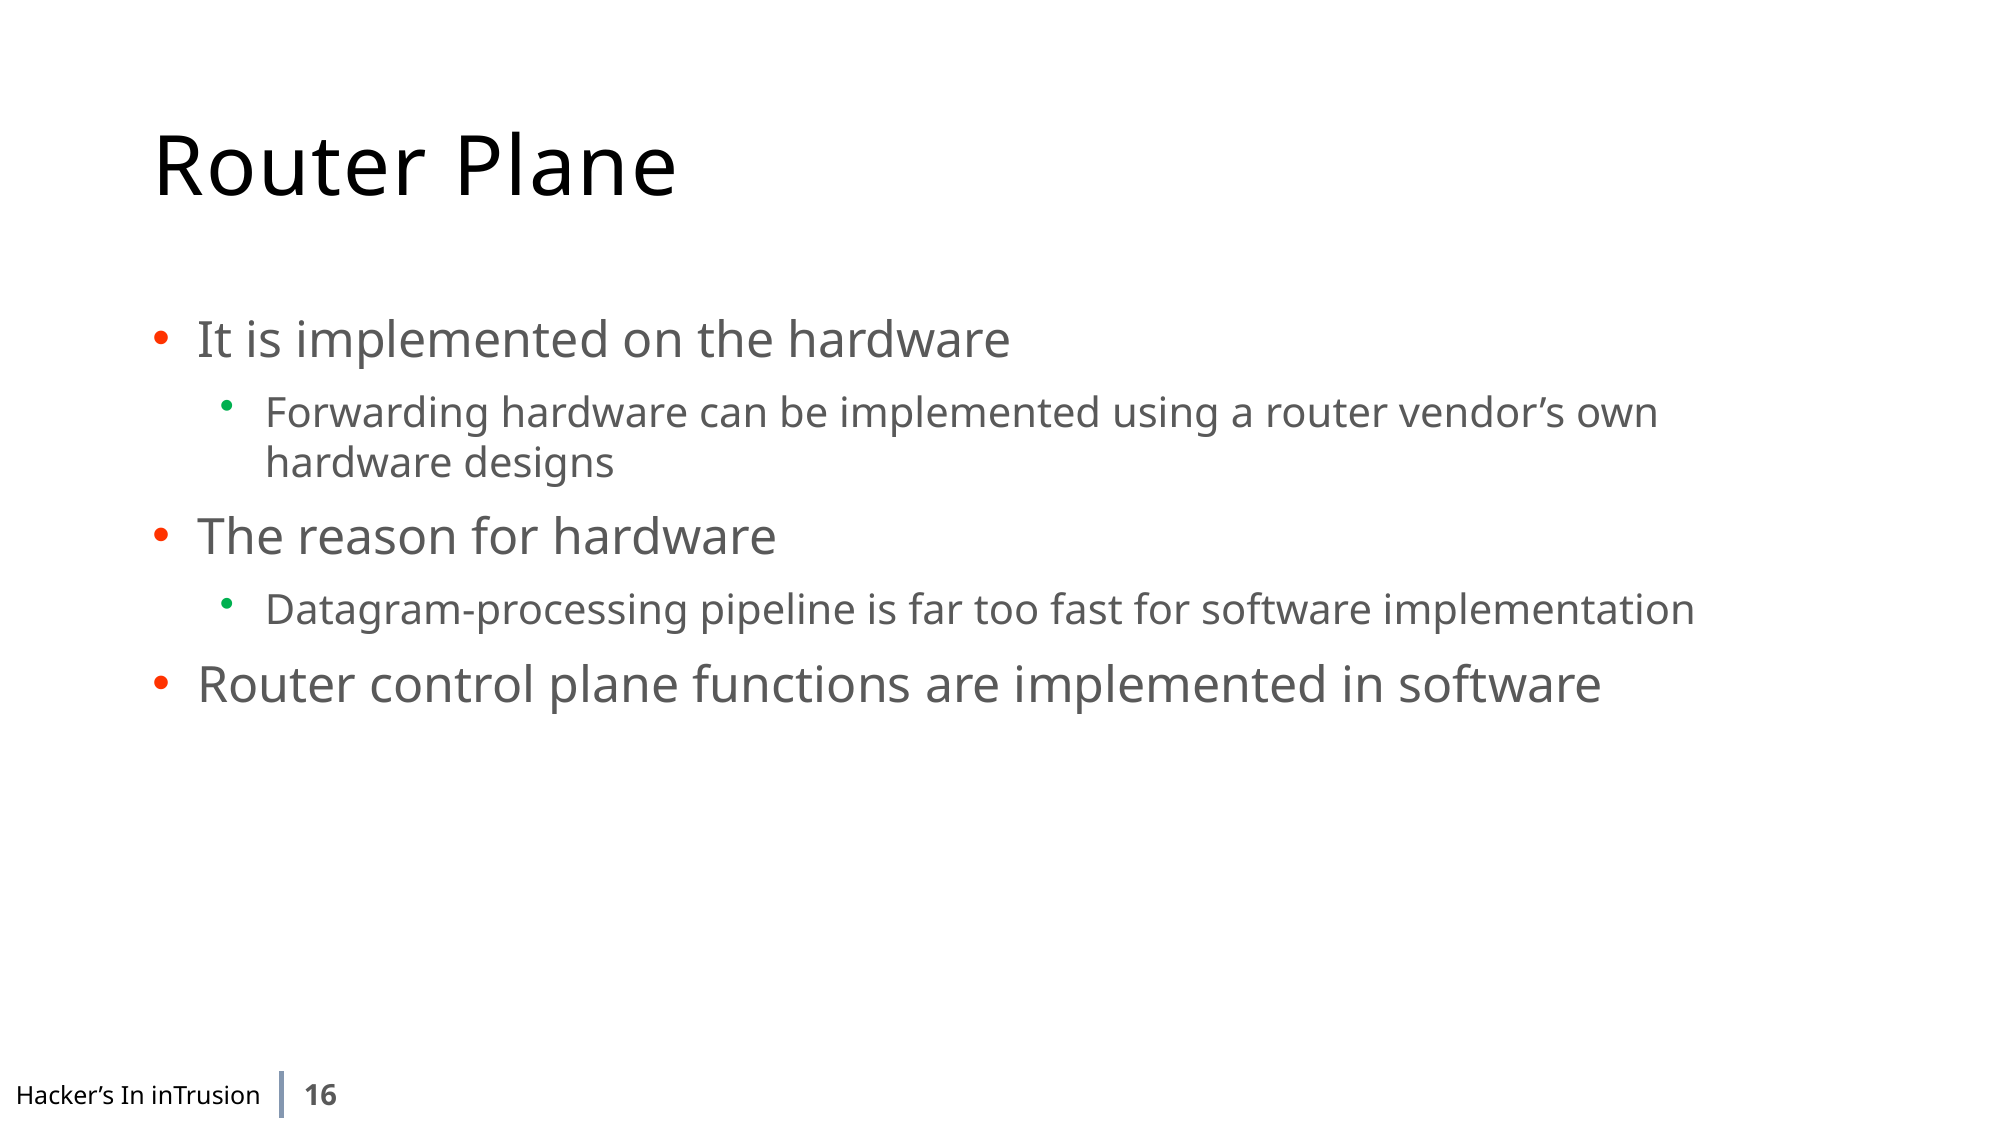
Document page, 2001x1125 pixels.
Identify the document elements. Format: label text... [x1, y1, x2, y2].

list It is implemented on the hardware Forwarding hardware can be implemented using a router vendor’s own hardware designs The reason for hardware Datagram-processing pipeline is far too fast for software implementation Router control plane functions are implemented in software [137, 299, 1863, 1061]
title Router Plane [137, 59, 1863, 278]
